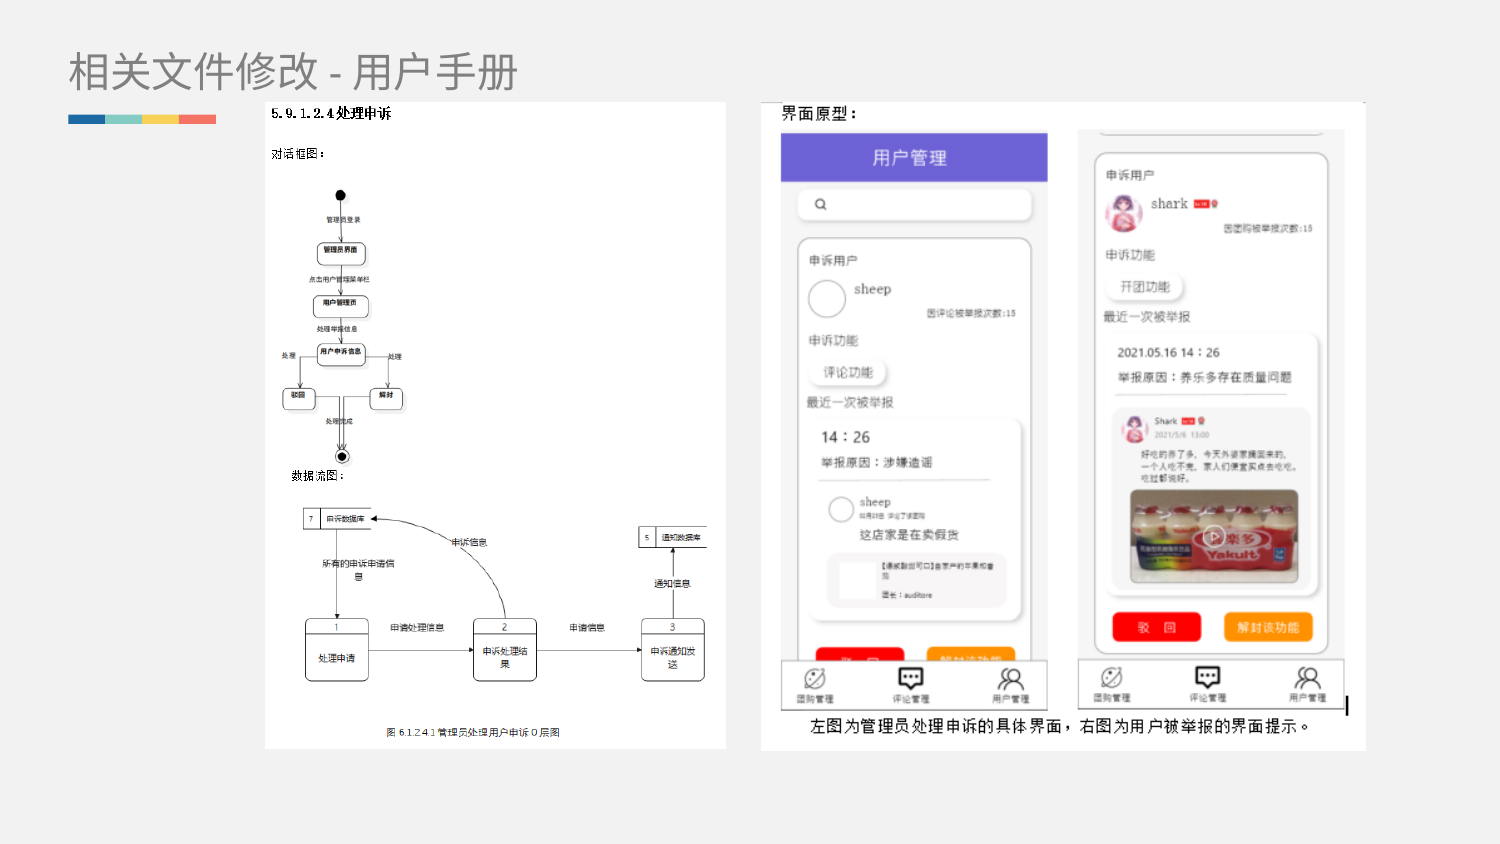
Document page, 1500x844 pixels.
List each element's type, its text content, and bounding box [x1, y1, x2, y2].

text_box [68, 114, 217, 125]
picture [761, 102, 1367, 751]
picture [265, 102, 727, 749]
text_box 相关文件修改-用户手册 [68, 45, 524, 96]
